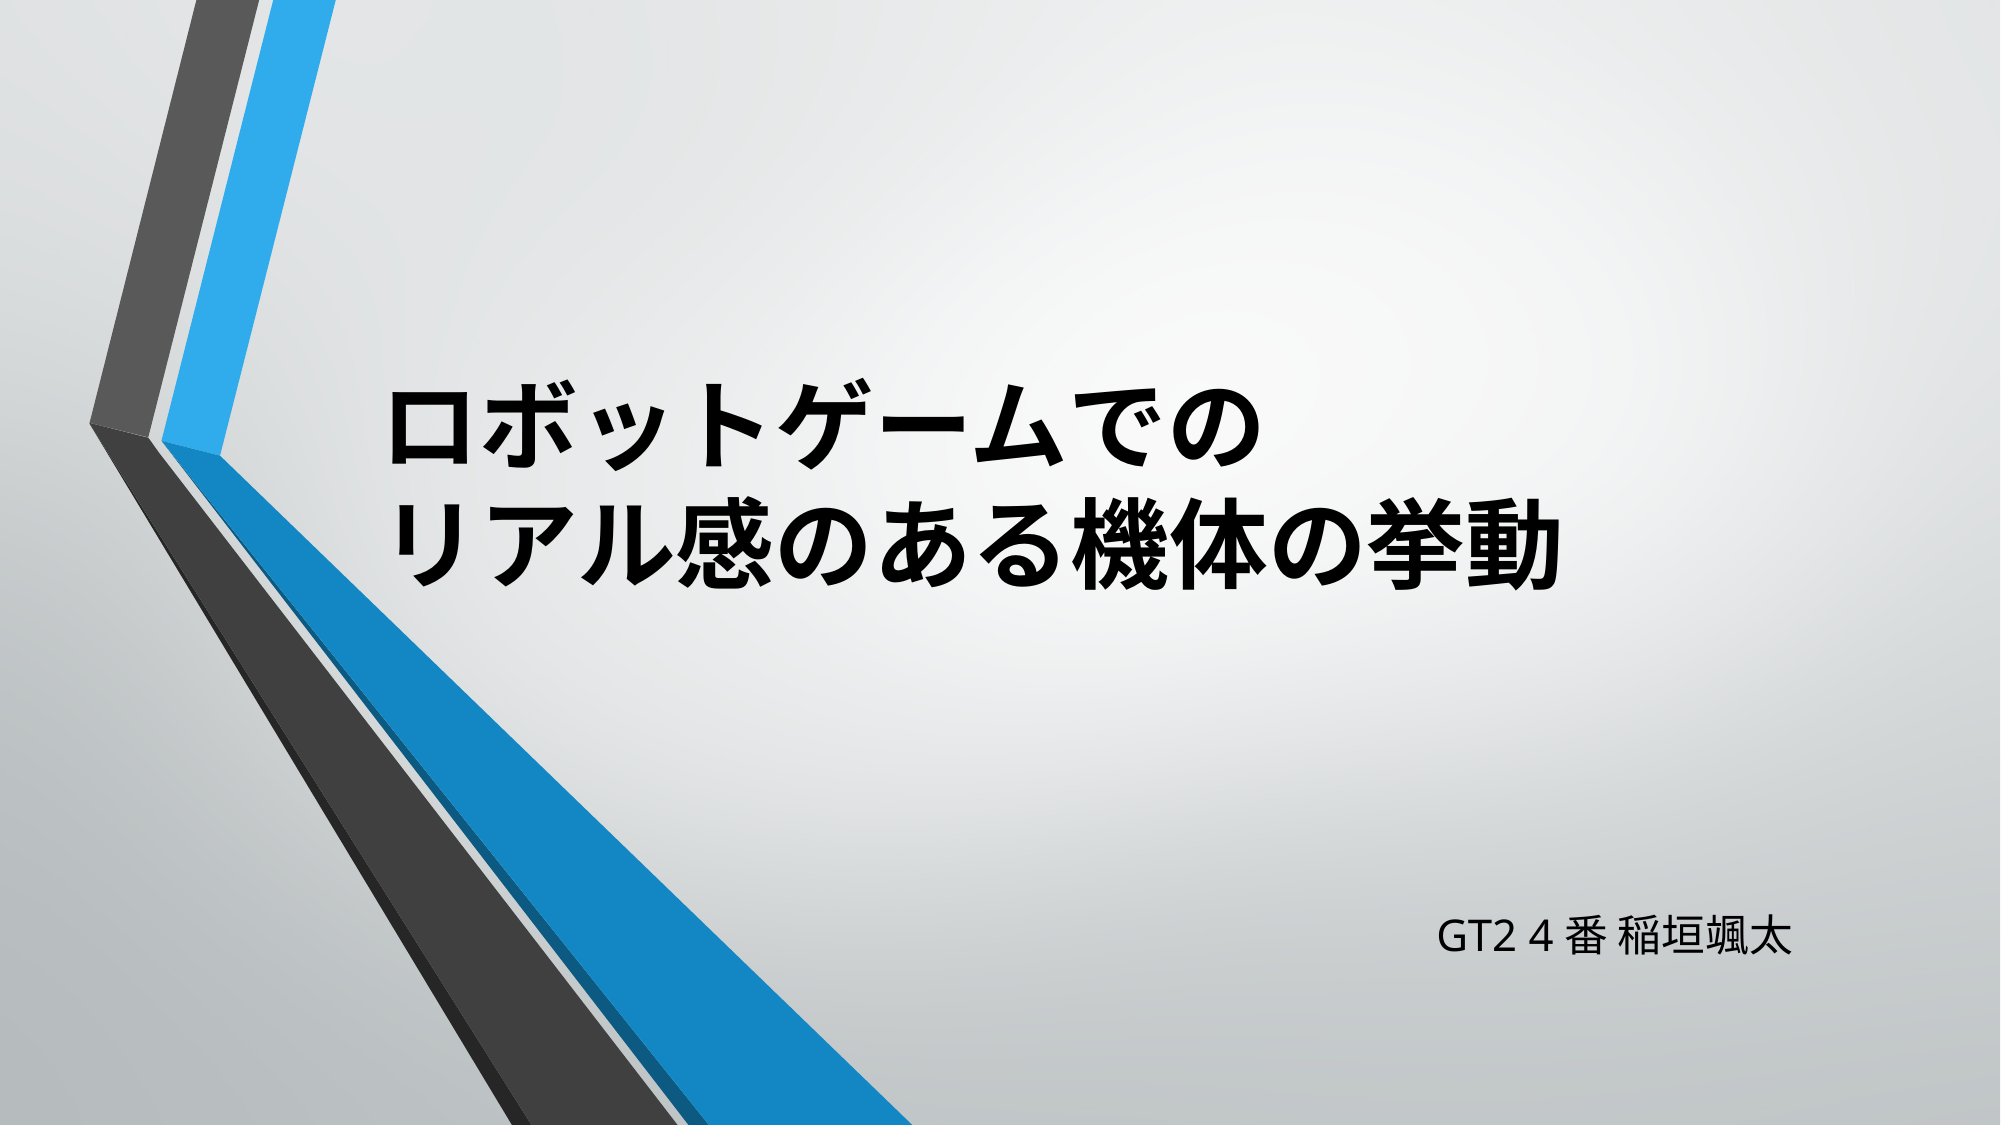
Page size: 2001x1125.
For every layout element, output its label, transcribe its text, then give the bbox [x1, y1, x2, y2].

title ロボットゲームでの リアル感のある機体の挙動 [365, 353, 1808, 609]
subtitle GT2 4番 稲垣颯太 [307, 900, 1808, 1023]
